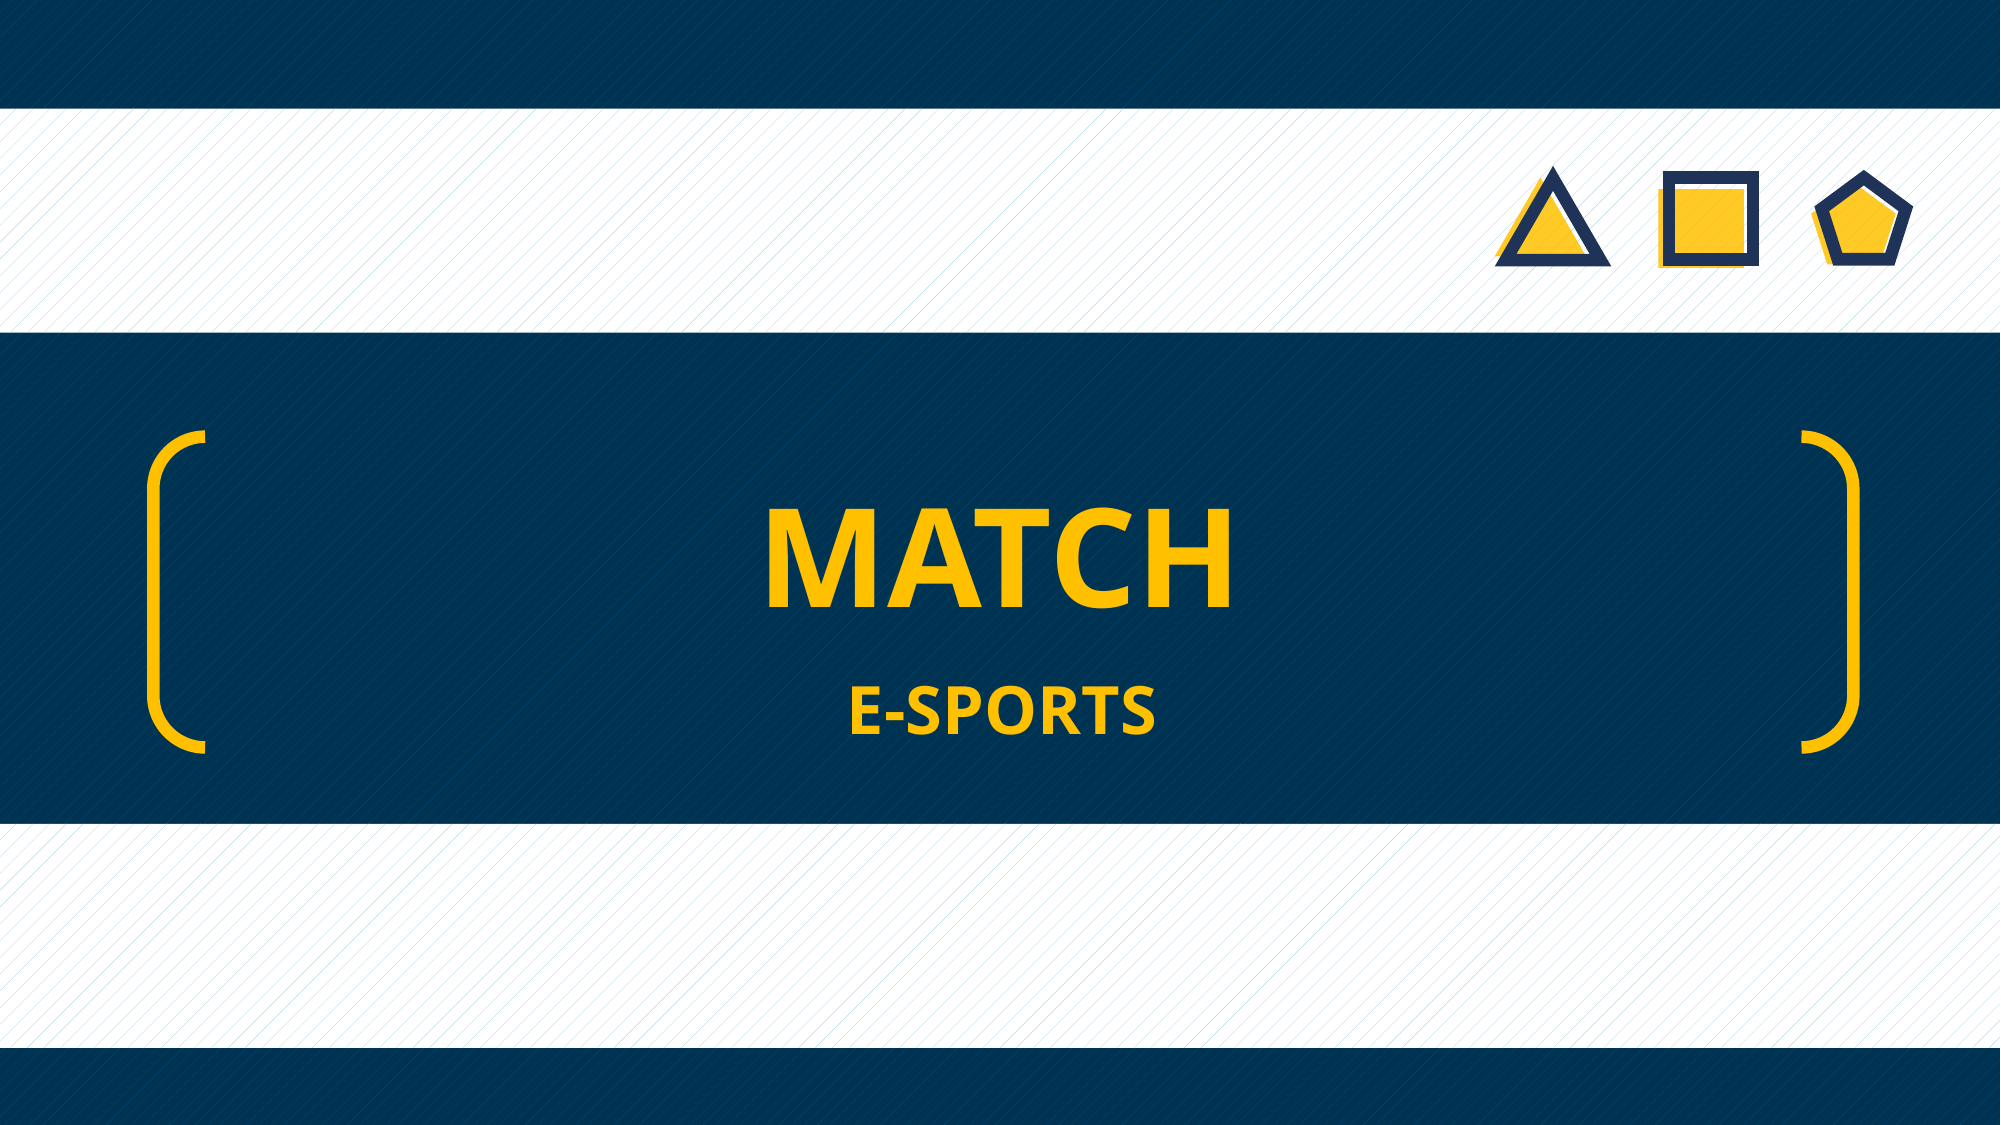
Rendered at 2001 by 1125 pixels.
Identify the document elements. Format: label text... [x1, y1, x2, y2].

text_box MATCH [742, 462, 1257, 642]
text_box E-SPORTS [831, 660, 1173, 756]
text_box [1494, 177, 1906, 268]
text_box [152, 436, 1854, 748]
text_box [0, 108, 2000, 334]
text_box [0, 823, 2000, 1049]
